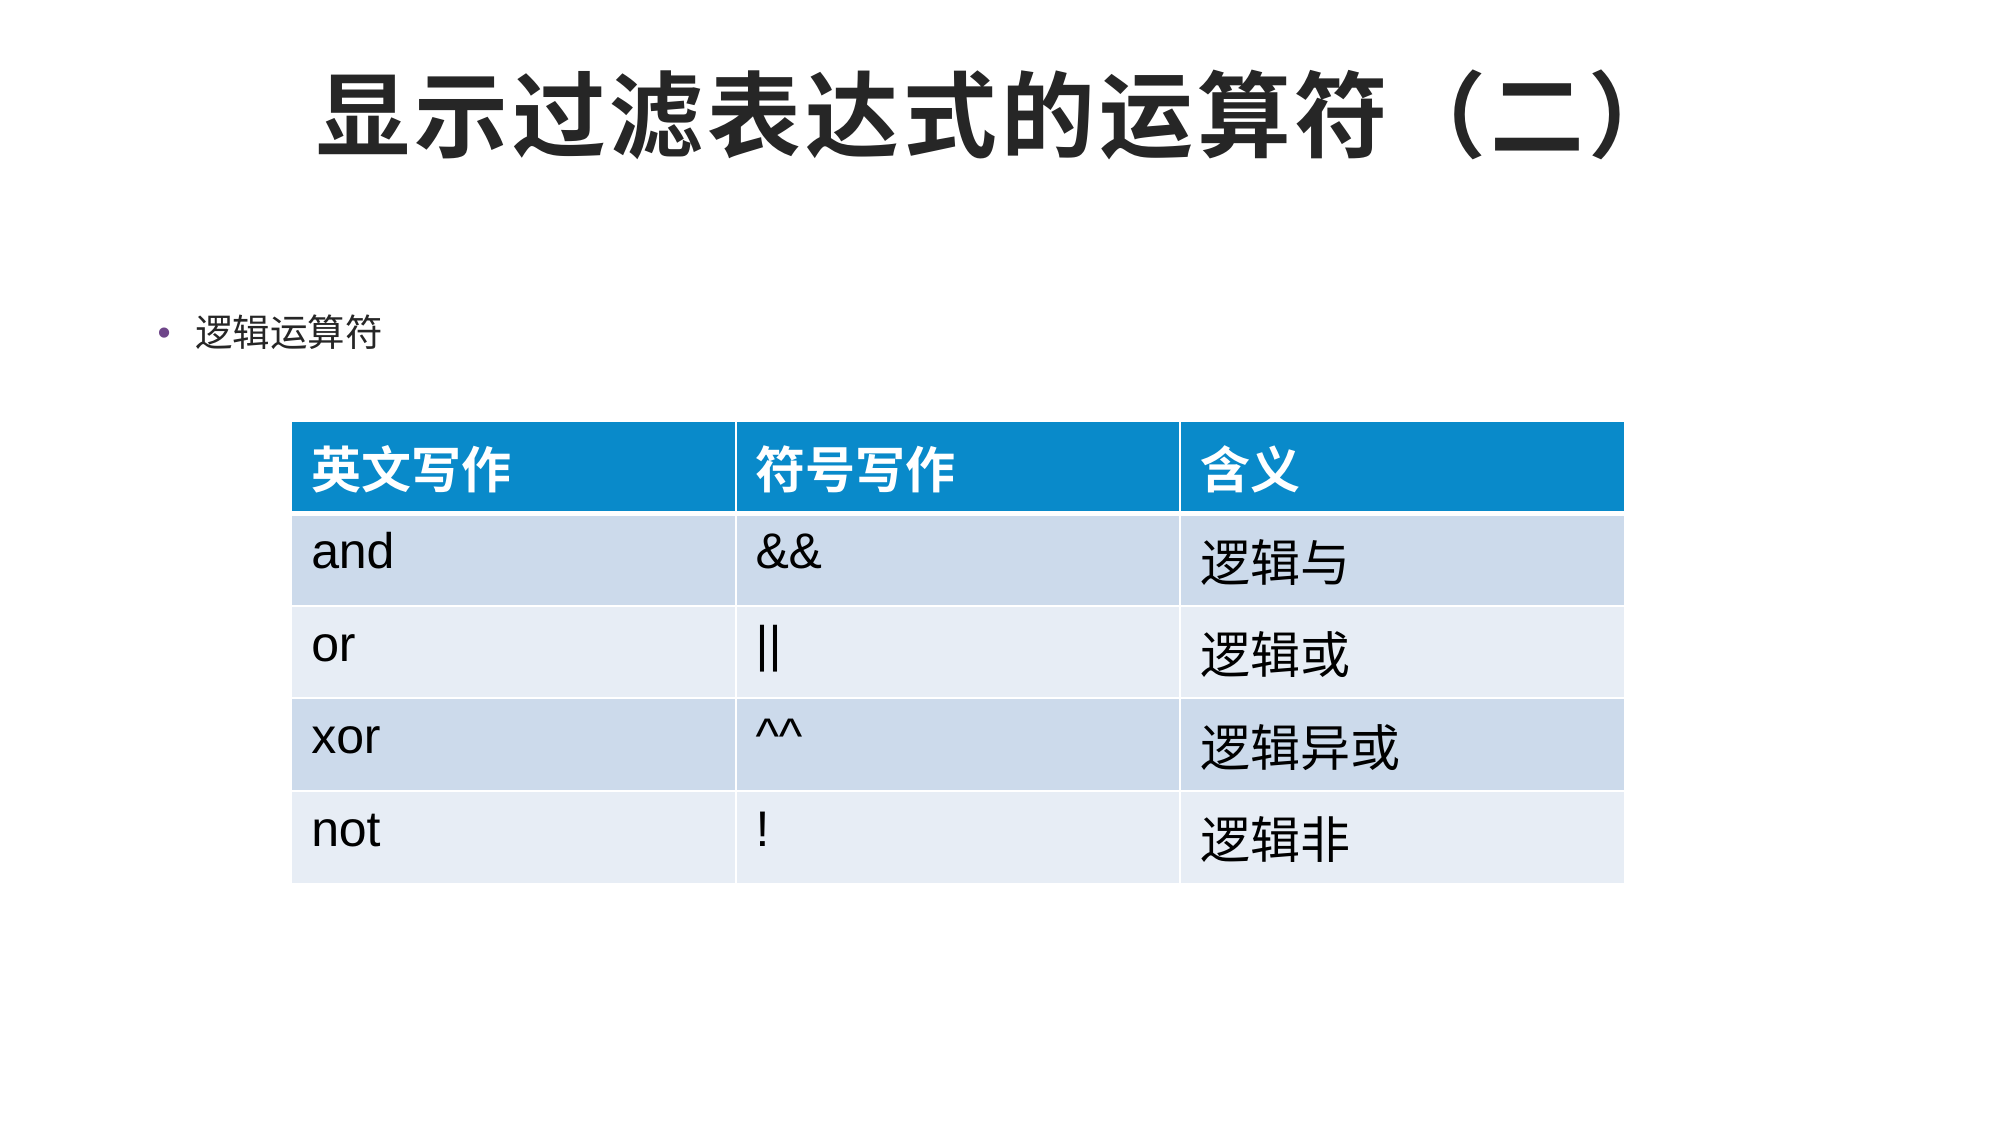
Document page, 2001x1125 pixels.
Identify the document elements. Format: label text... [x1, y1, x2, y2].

table_cell or [292, 607, 735, 697]
table_cell 逻辑或 [1181, 607, 1624, 697]
table_cell and [292, 516, 735, 605]
table_cell ! [737, 792, 1179, 883]
list 逻辑运算符 [137, 299, 1898, 736]
table_cell 逻辑异或 [1181, 699, 1624, 790]
table_cell not [292, 792, 735, 883]
table_header 英文写作 [292, 422, 735, 511]
table_cell 逻辑非 [1181, 792, 1624, 883]
table_header 符号写作 [737, 422, 1179, 511]
title 显示过滤表达式的运算符（二） [137, 59, 1863, 278]
table_cell xor [292, 699, 735, 790]
table_cell || [737, 607, 1179, 697]
table_cell ^^ [737, 699, 1179, 790]
table_header 含义 [1181, 422, 1624, 511]
table_cell && [737, 516, 1179, 605]
table_cell 逻辑与 [1181, 516, 1624, 605]
